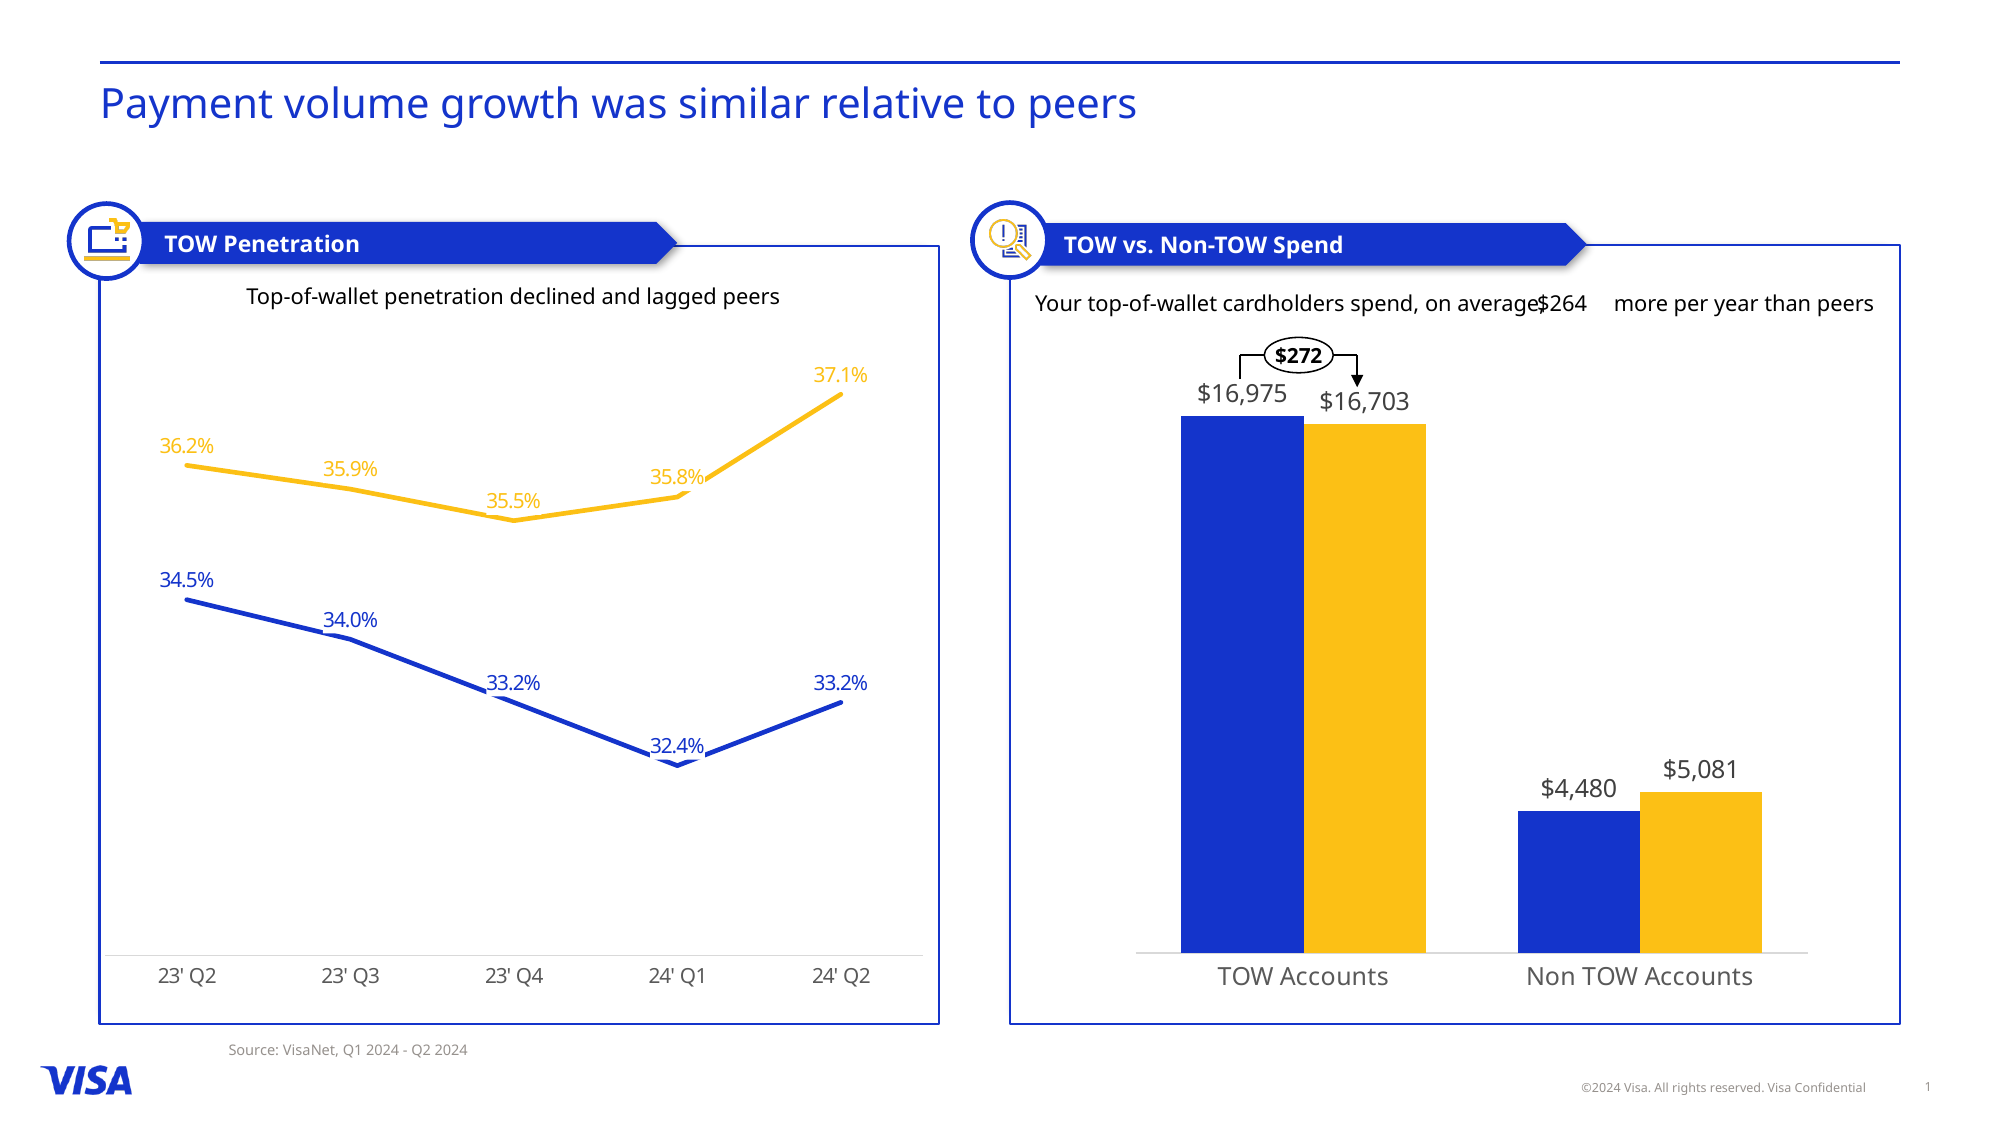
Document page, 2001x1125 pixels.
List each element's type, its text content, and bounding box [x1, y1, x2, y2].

text_box [99, 279, 939, 1025]
list Source: VisaNet, Q1 2024 - Q2 2024 [228, 1041, 1273, 1085]
text_box Top-of-wallet penetration declined and lagged peers [104, 279, 924, 300]
picture [40, 1065, 132, 1095]
text_box Your top-of-wallet cardholders spend, on average, more per year than peers [1010, 282, 1522, 324]
title Payment volume growth was similar relative to peers [99, 77, 1897, 165]
text_box [1010, 324, 1901, 1025]
chart [1112, 339, 1832, 1014]
text_box Your top-of-wallet cardholders spend, on average, more per year than peers [1611, 282, 1901, 324]
chart [104, 300, 924, 1008]
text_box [69, 202, 1587, 279]
text_box [1010, 245, 1901, 282]
text_box $264 [1522, 282, 1611, 324]
